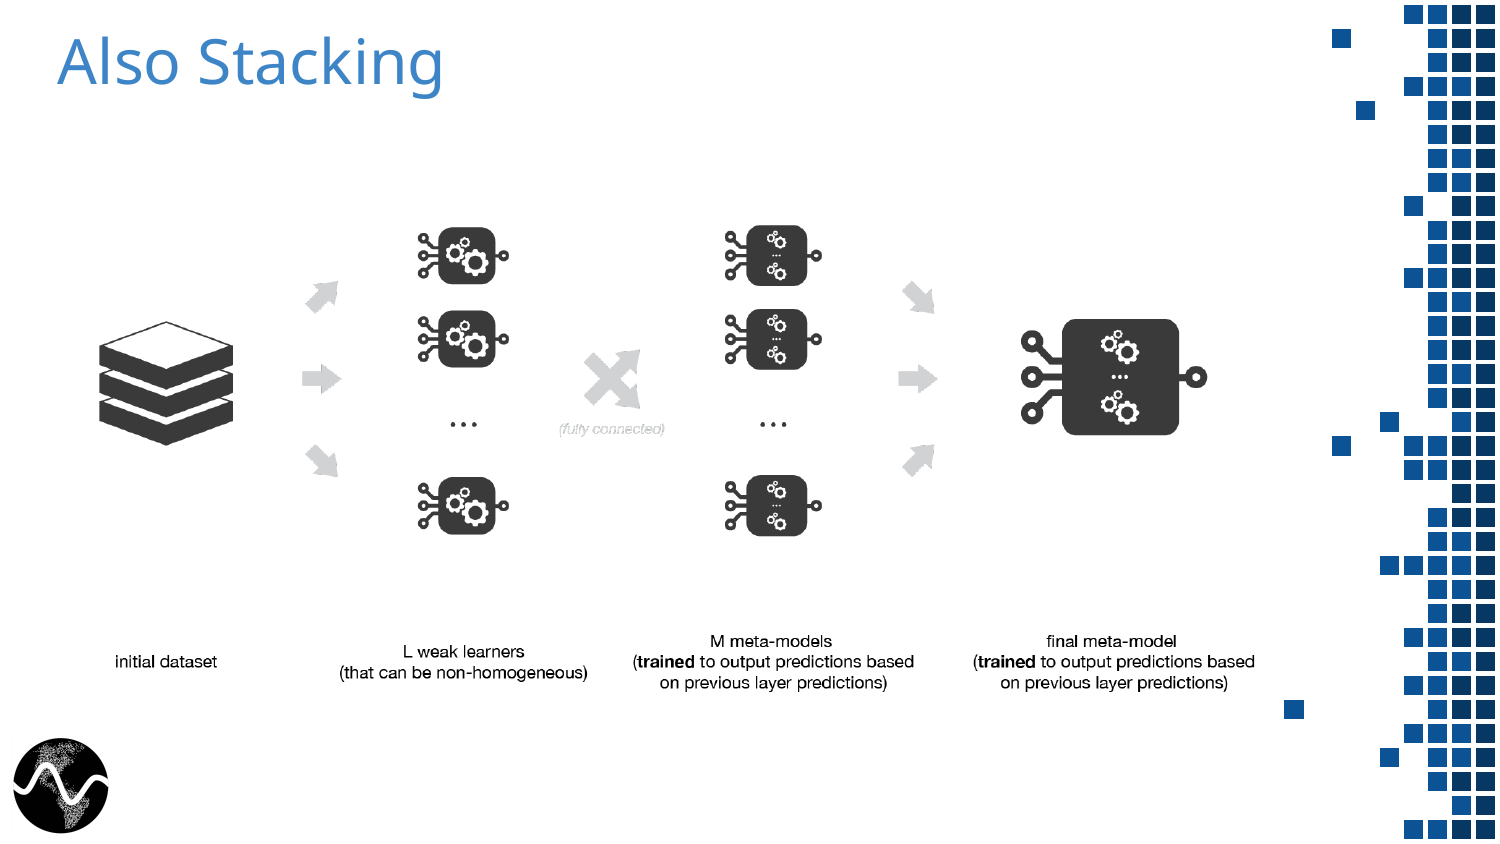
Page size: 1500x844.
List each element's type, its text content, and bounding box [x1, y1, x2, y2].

picture [8, 160, 1320, 836]
title Also Stacking [42, 20, 1152, 112]
